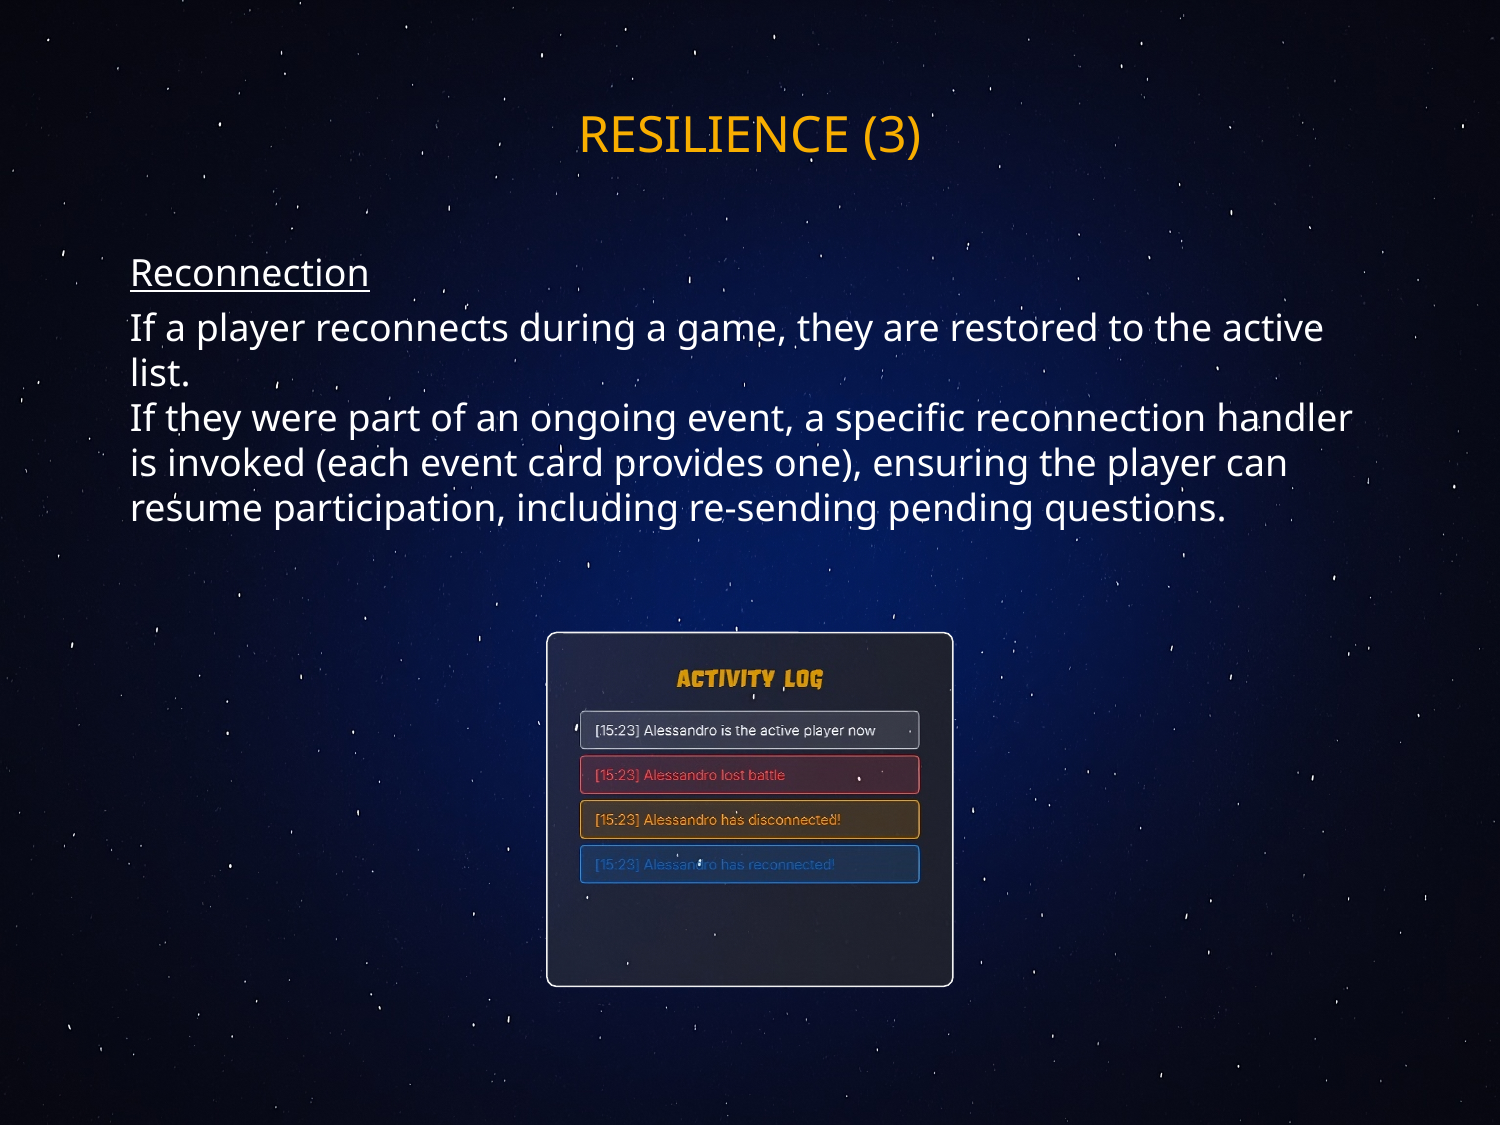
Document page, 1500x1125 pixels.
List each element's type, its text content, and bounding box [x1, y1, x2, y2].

picture [0, 0, 1500, 1125]
text_box RESILIENCE (3) [335, 94, 1165, 170]
text_box Reconnection If a player reconnects during a game, they are restored to the active list. If they were part of an ongoing event, a specific reconnection handler is invoked (each event card provides one), ensuring the player can resume participation, including re-sending pending questions. [114, 241, 1385, 537]
